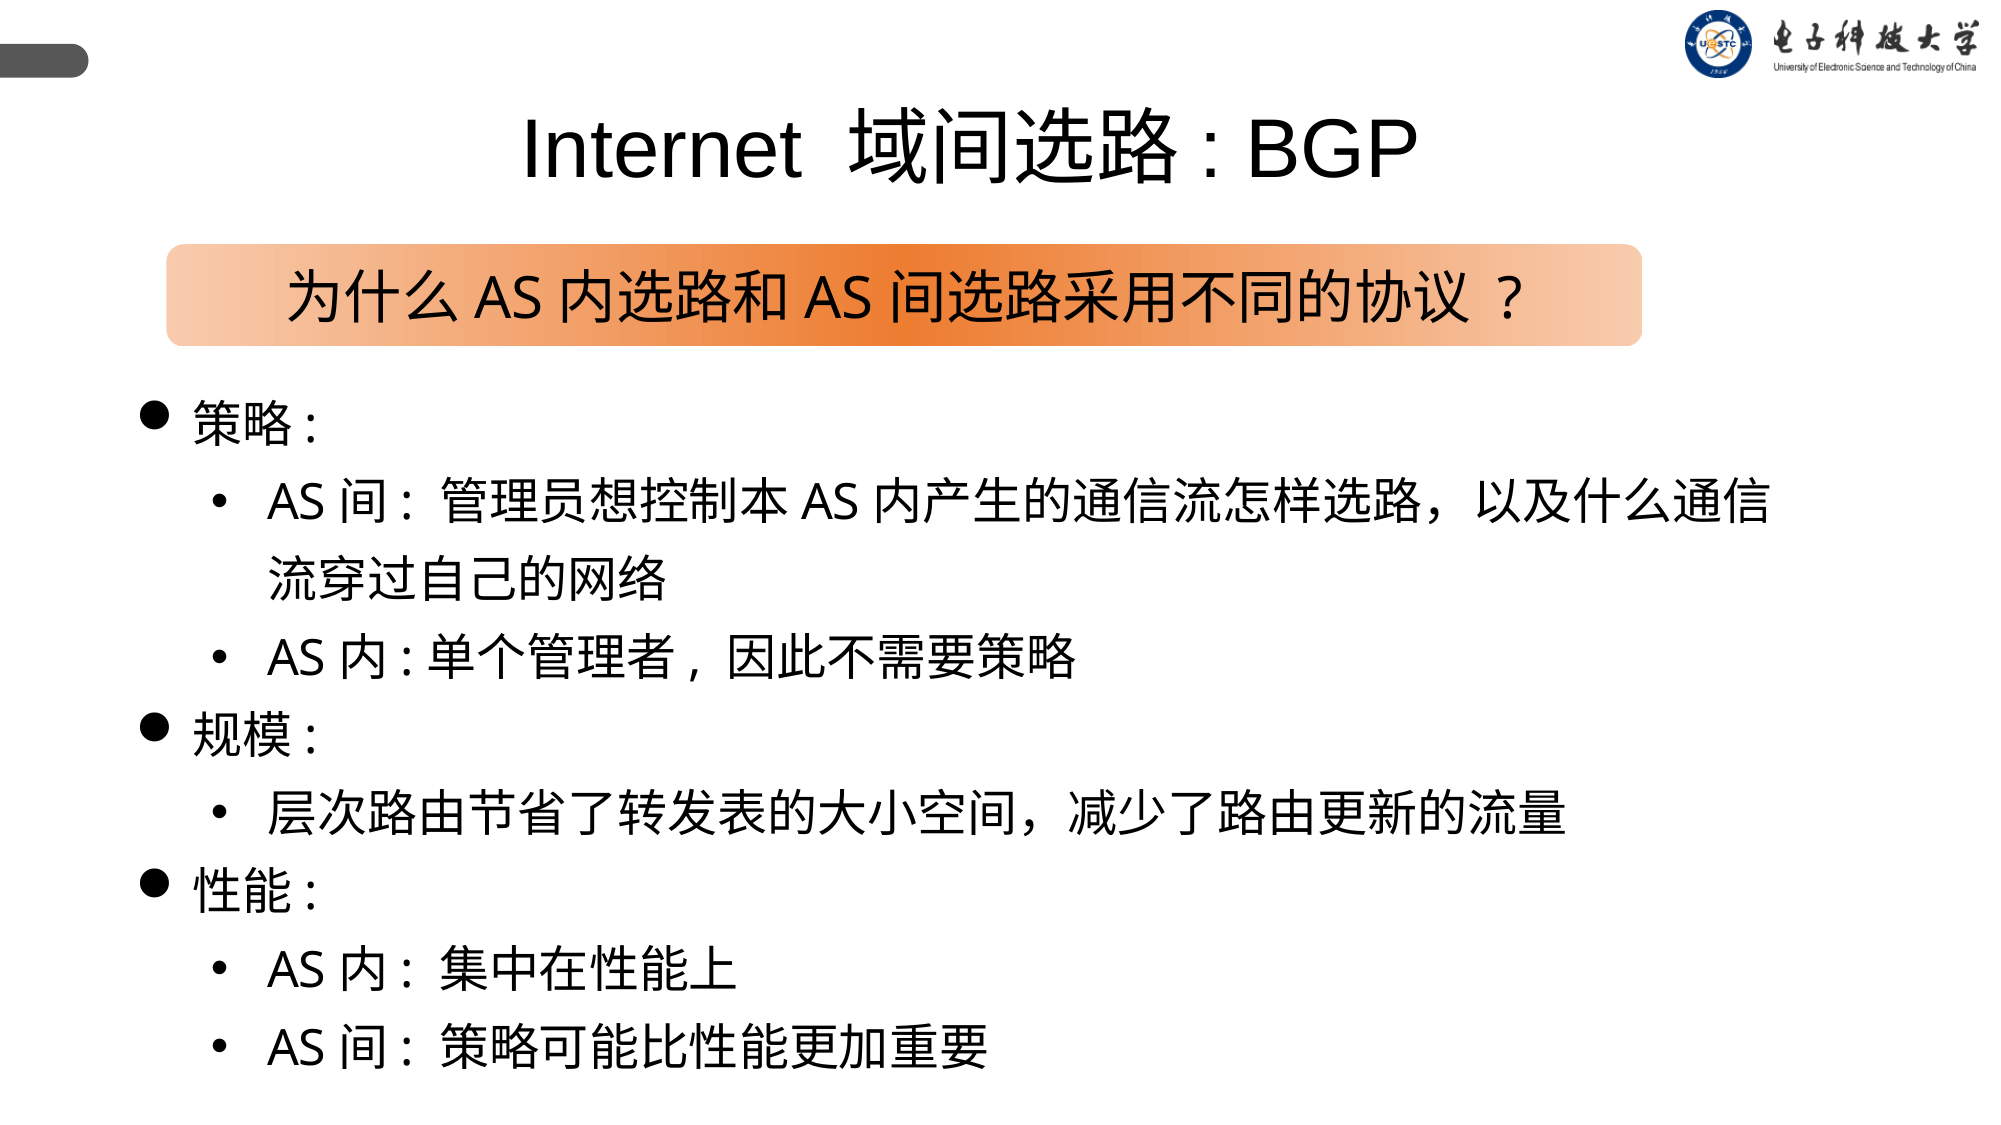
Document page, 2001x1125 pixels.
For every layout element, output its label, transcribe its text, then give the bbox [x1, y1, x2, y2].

text_box 策略: AS间: 管理员想控制本AS内产生的通信流怎样选路，以及什么通信流穿过自己的网络 AS内:单个管理者, 因此不需要策略 规模: 层次路由节省了转发表的大小空间，减少了路由更新的流量 性能: AS内: 集中在性能上 AS间: 策略可能比性能更加重要 [121, 366, 1816, 1083]
text_box 为什么AS内选路和AS间选路采用不同的协议 ? [165, 243, 1644, 348]
title Internet 域间选路: BGP [126, 56, 1816, 245]
picture [1685, 10, 1979, 78]
